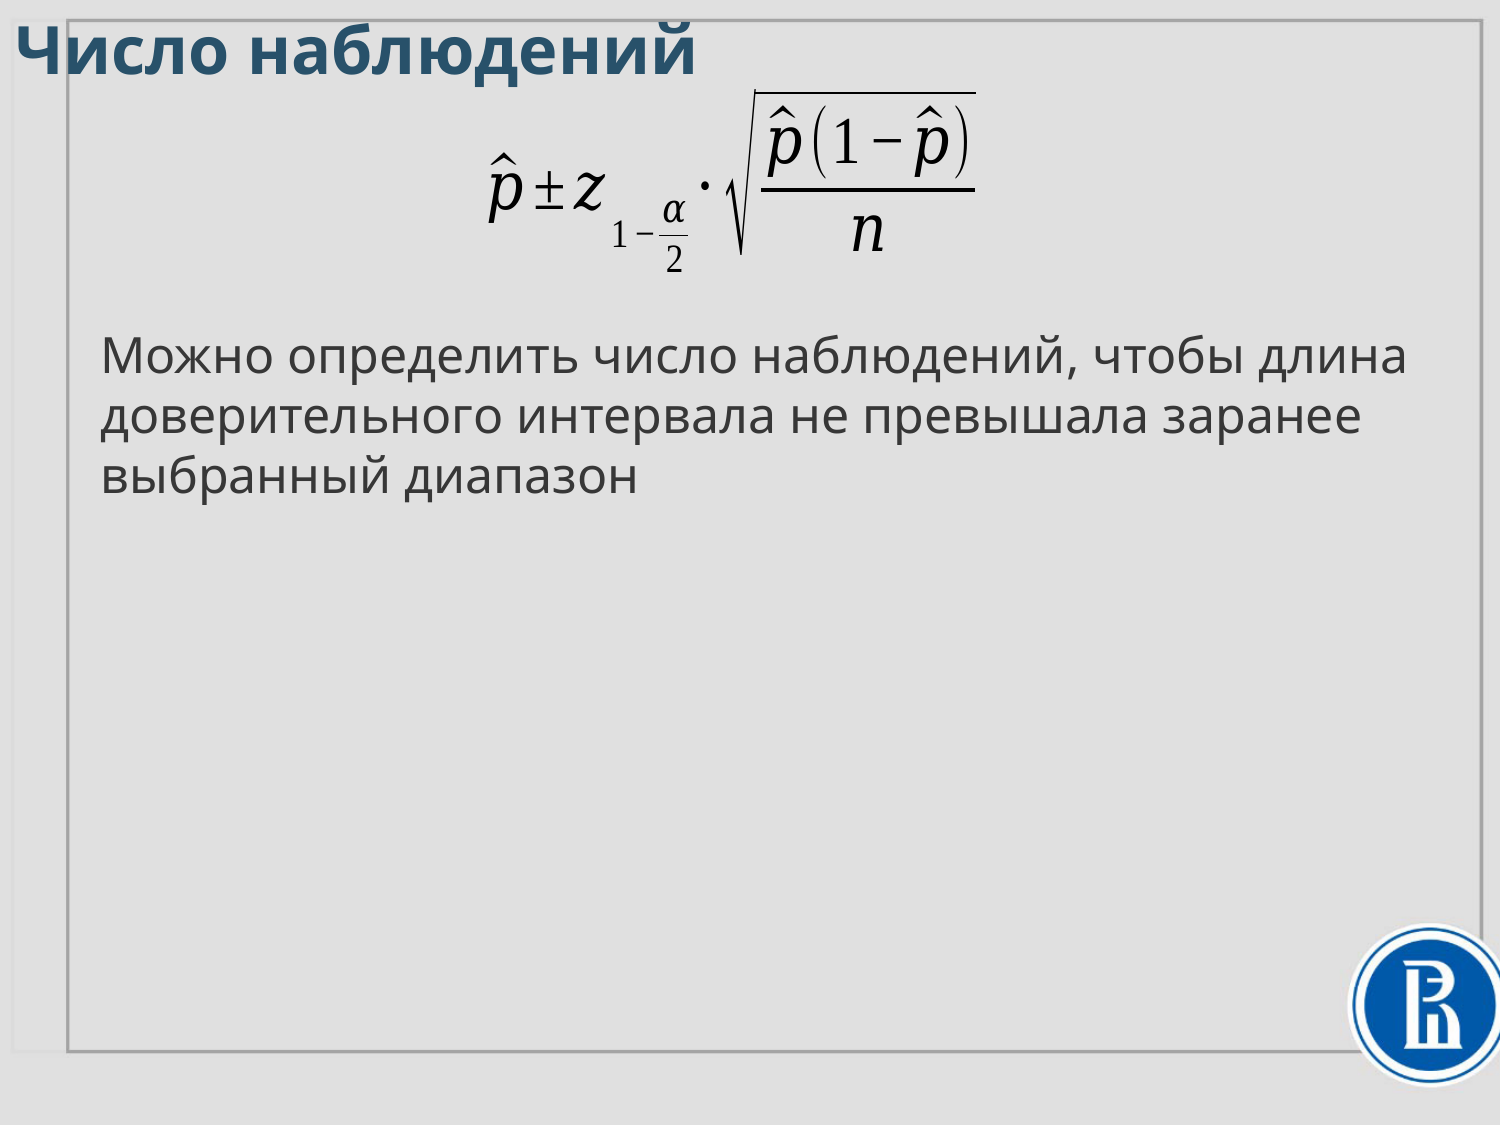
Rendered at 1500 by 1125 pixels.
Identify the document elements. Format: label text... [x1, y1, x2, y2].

picture [0, 102, 1500, 1125]
text_box Можно определить число наблюдений, чтобы длина доверительного интервала не превышала заранее выбранный диапазон [100, 323, 1471, 562]
title Число наблюдений [0, 0, 1500, 102]
